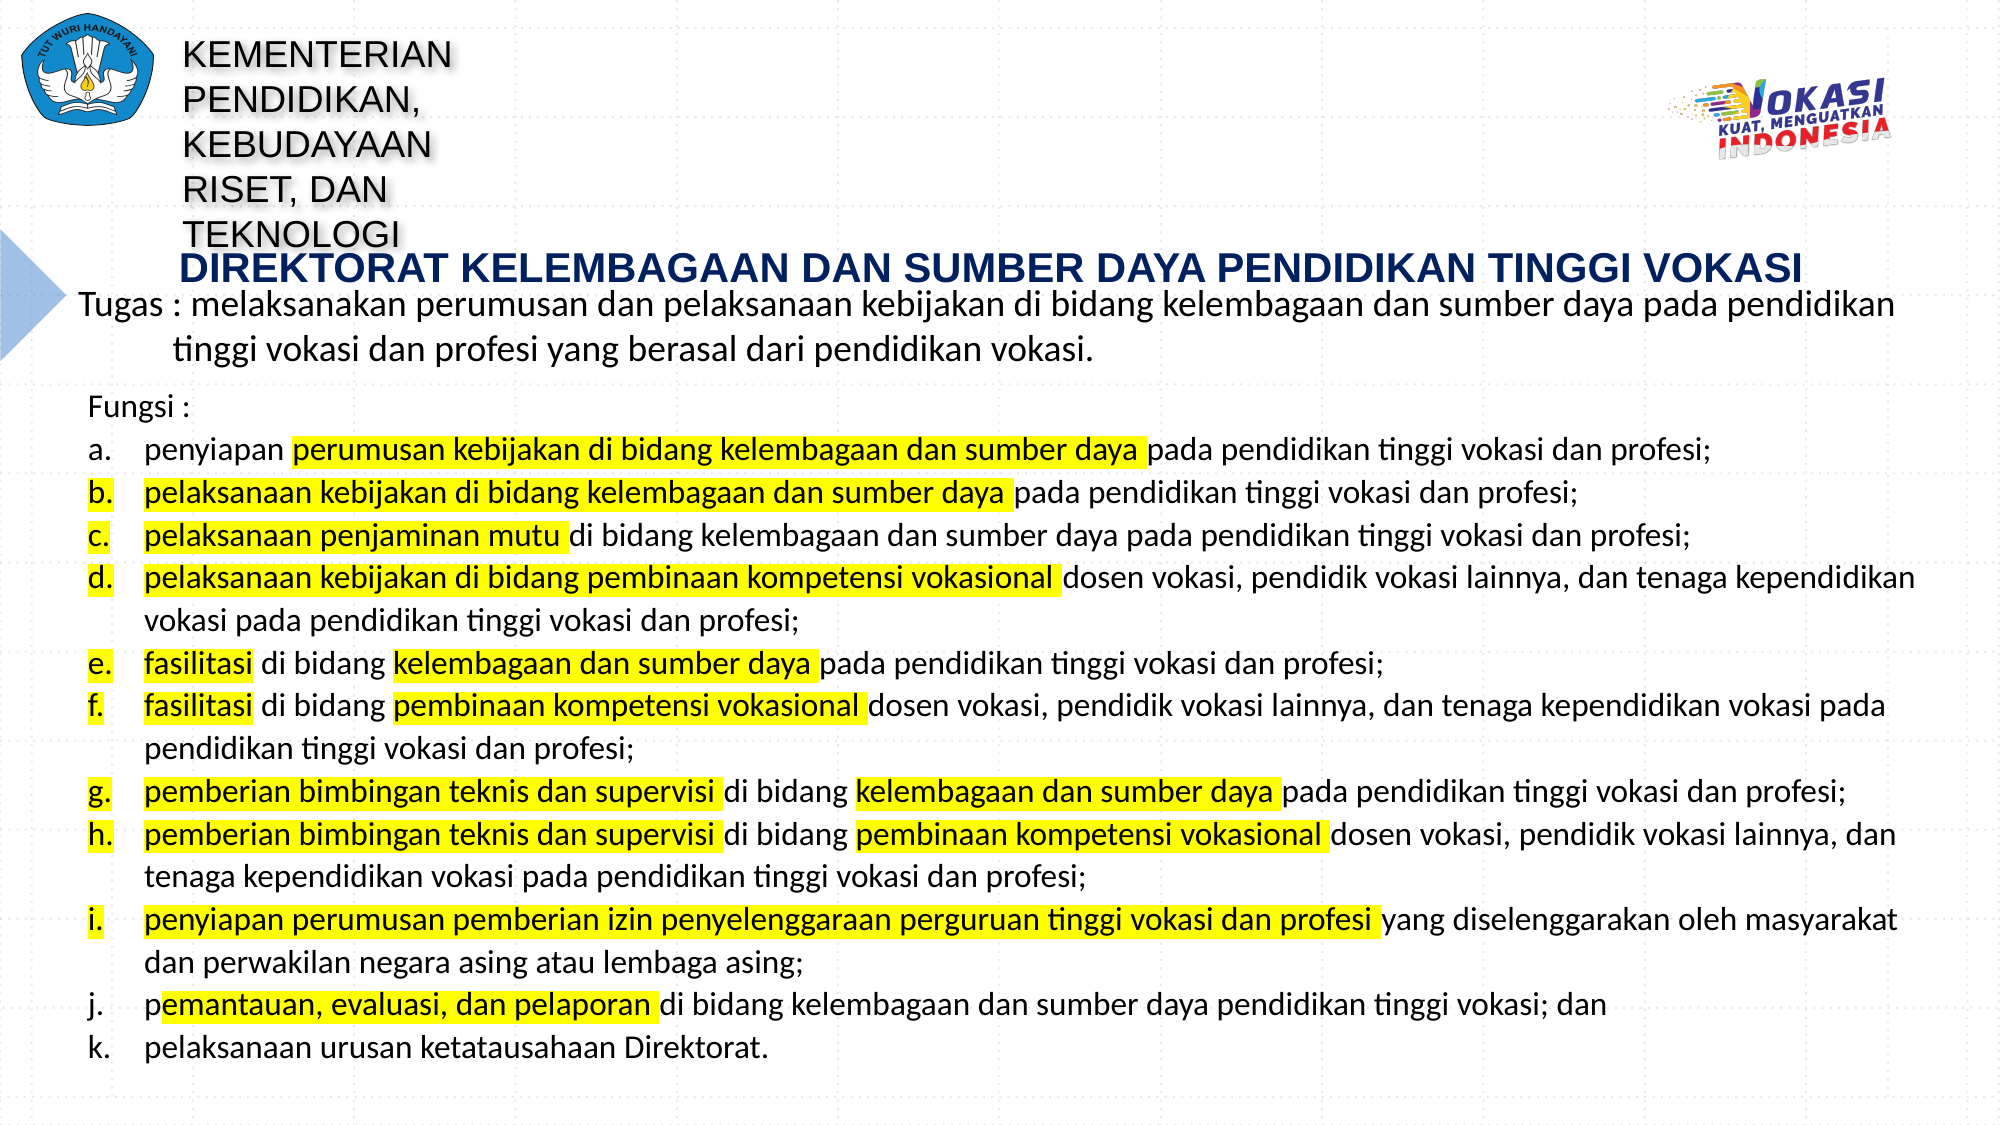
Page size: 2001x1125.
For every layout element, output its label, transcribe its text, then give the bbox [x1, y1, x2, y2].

text_box Tugas : melaksanakan perumusan dan pelaksanaan kebijakan di bidang kelembagaan dan sumber daya pada pendidikan tinggi vokasi dan profesi yang berasal dari pendidikan vokasi. [63, 271, 1937, 377]
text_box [20, 13, 560, 127]
picture [1581, 0, 1980, 238]
text_box Fungsi : penyiapan perumusan kebijakan di bidang kelembagaan dan sumber daya pada pendidikan tinggi vokasi dan profesi; pelaksanaan kebijakan di bidang kelembagaan dan sumber daya pada pendidikan tinggi vokasi dan profesi; pelaksanaan penjaminan mutu di bidang kelembagaan dan sumber daya pada pendidikan tinggi vokasi dan profesi; pelaksanaan kebijakan di bidang pembinaan kompetensi vokasional dosen vokasi, pendidik vokasi lainnya, dan tenaga kependidikan vokasi pada pendidikan tinggi vokasi dan profesi; fasilitasi di bidang kelembagaan dan sumber daya pada pendidikan tinggi vokasi dan profesi; fasilitasi di bidang pembinaan kompetensi vokasional dosen vokasi, pendidik vokasi lainnya, dan tenaga kependidikan vokasi pada pendidikan tinggi vokasi dan profesi; pemberian bimbingan teknis dan supervisi di bidang kelembagaan dan sumber daya pada pendidikan tinggi vokasi dan profesi; pemberian bimbingan teknis dan supervisi di bidang pembinaan kompetensi vokasional dosen vokasi, pendidik vokasi lainnya, dan tenaga kependidikan vokasi pada pendidikan tinggi vokasi dan profesi; penyiapan perumusan pemberian izin penyelenggaraan perguruan tinggi vokasi dan profesi yang diselenggarakan oleh masyarakat dan perwakilan negara asing atau lembaga asing; pemantauan, evaluasi, dan pelaporan di bidang kelembagaan dan sumber daya pendidikan tinggi vokasi; dan pelaksanaan urusan ketatausahaan Direktorat. [72, 377, 1947, 1073]
title DIREKTORAT KELEMBAGAAN DAN SUMBER DAYA PENDIDIKAN TINGGI VOKASI [120, 192, 1863, 271]
